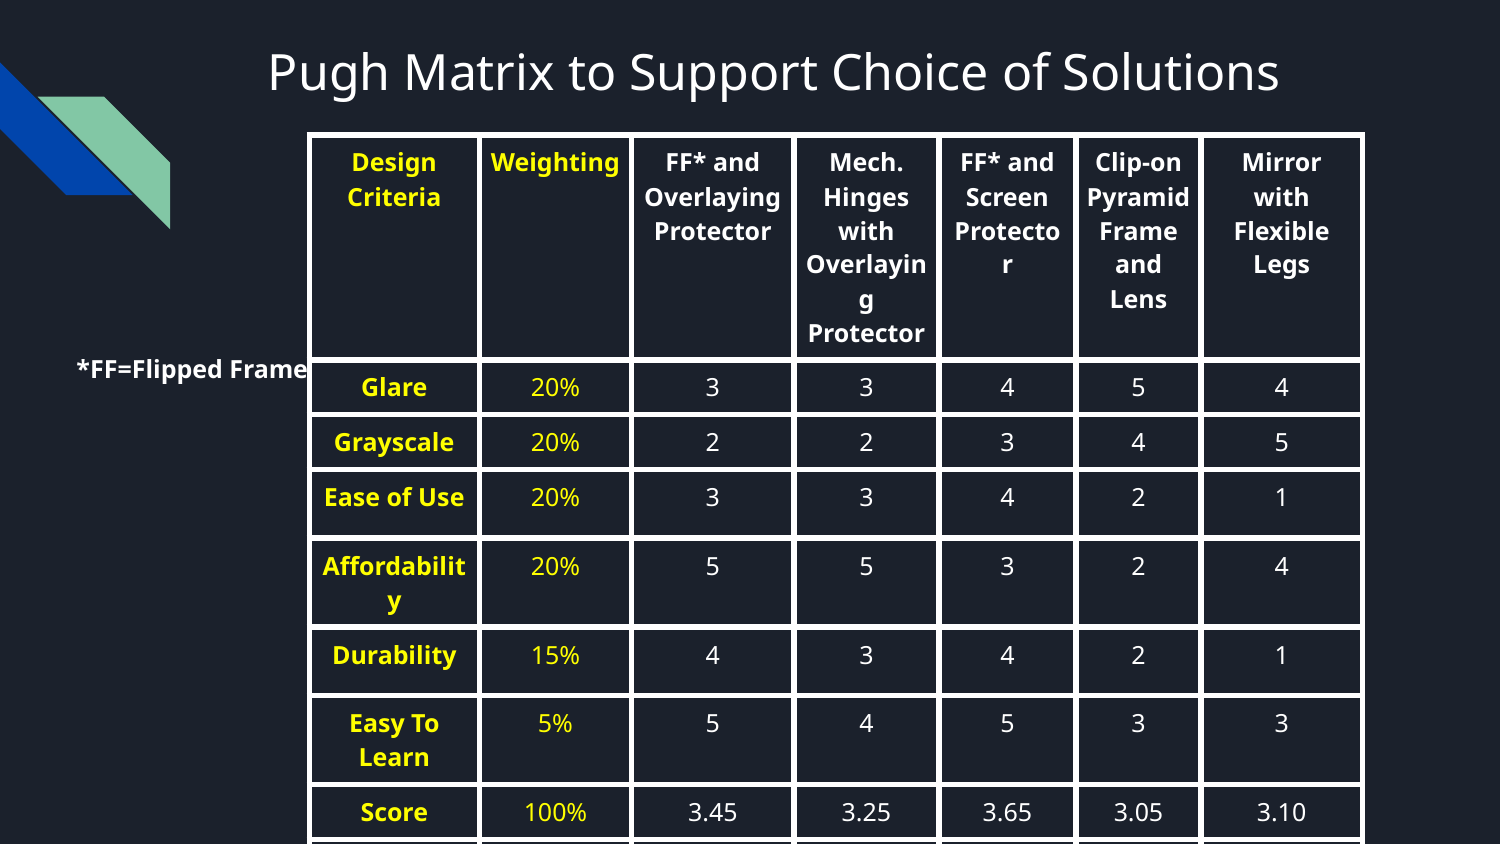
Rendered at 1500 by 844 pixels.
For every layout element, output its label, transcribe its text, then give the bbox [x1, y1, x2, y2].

table_cell 20% [482, 541, 629, 624]
table_cell Grayscale [312, 417, 477, 467]
table_cell 3.10 [1204, 787, 1360, 837]
table_cell Score [312, 787, 477, 837]
table_header FF* and Overlaying Protector [634, 138, 791, 357]
table_cell 3 [797, 363, 936, 412]
text_box *FF=Flipped Frame [61, 338, 307, 389]
table_cell 4 [1204, 541, 1360, 624]
table_cell 3 [942, 417, 1073, 467]
table_header Clip-on Pyramid Frame and Lens [1079, 138, 1198, 357]
table_cell 20% [482, 363, 629, 412]
table_cell 1 [1204, 630, 1360, 693]
table_cell 5 [797, 541, 936, 624]
table_cell 5 [634, 541, 791, 624]
table_cell 5 [942, 698, 1073, 782]
table_cell 2 [1079, 630, 1198, 693]
table_cell 2 [634, 417, 791, 467]
table_cell 4 [634, 630, 791, 693]
table_header Weighting [482, 138, 629, 357]
table_cell 3 [1079, 698, 1198, 782]
table_header Mech. Hinges with Overlaying Protector [797, 138, 936, 357]
table_cell 3 [634, 472, 791, 535]
table_cell 4 [1079, 417, 1198, 467]
table_cell 1 [1204, 472, 1360, 535]
table_cell 2 [797, 417, 936, 467]
table_cell 5 [634, 698, 791, 782]
table_cell 2 [1079, 472, 1198, 535]
table_cell 20% [482, 472, 629, 535]
table_cell 3.25 [797, 787, 936, 837]
table_cell 4 [942, 472, 1073, 535]
table_cell 5% [482, 698, 629, 782]
table_cell 2 [1079, 541, 1198, 624]
table_cell Ease of Use [312, 472, 477, 535]
title Pugh Matrix to Support Choice of Solutions [212, 25, 1337, 105]
table_cell 3.45 [634, 787, 791, 837]
table_cell 4 [942, 630, 1073, 693]
table_cell 4 [797, 698, 936, 782]
table_cell 100% [482, 787, 629, 837]
table_cell 3.65 [942, 787, 1073, 837]
table_cell 3 [797, 472, 936, 535]
table_cell 4 [942, 363, 1073, 412]
table_cell 20% [482, 417, 629, 467]
table_cell Easy To Learn [312, 698, 477, 782]
table_header Mirror with Flexible Legs [1204, 138, 1360, 357]
table_cell 3 [942, 541, 1073, 624]
table_cell 3 [1204, 698, 1360, 782]
table_header Design Criteria [312, 138, 477, 357]
table_cell 5 [1204, 417, 1360, 467]
table_cell 4 [1204, 363, 1360, 412]
table_cell 3 [797, 630, 936, 693]
table_cell 3 [634, 363, 791, 412]
table_cell Glare [312, 363, 477, 412]
table_header FF* and Screen Protector [942, 138, 1073, 357]
table_cell 3.05 [1079, 787, 1198, 837]
table_cell Affordability [312, 541, 477, 624]
table_cell 5 [1079, 363, 1198, 412]
table_cell 15% [482, 630, 629, 693]
table_cell Durability [312, 630, 477, 693]
